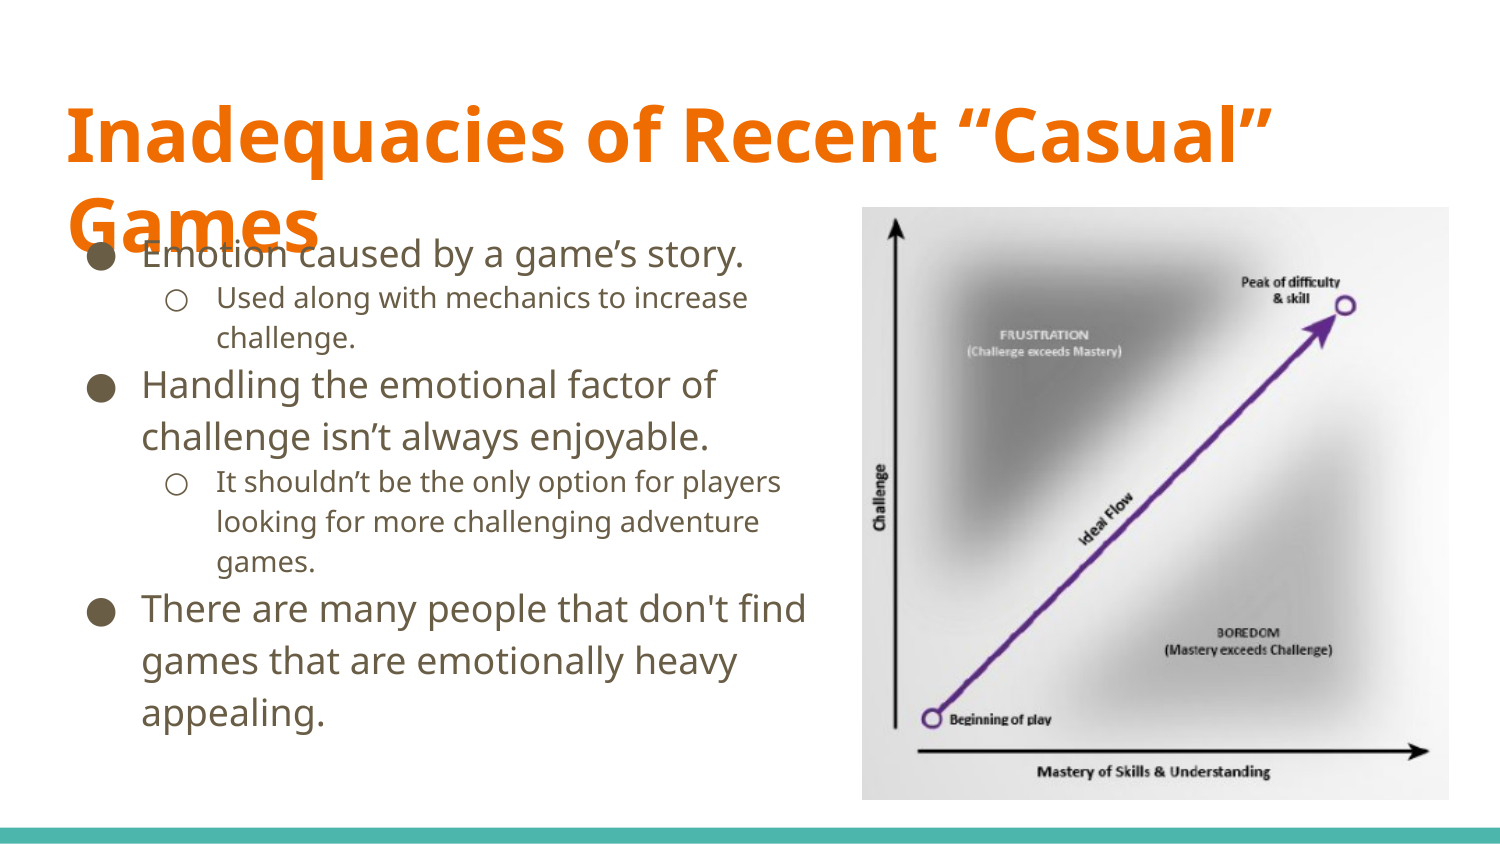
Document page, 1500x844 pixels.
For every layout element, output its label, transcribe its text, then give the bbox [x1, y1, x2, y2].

picture [861, 207, 1450, 801]
title Inadequacies of Recent “Casual” Games [51, 72, 1449, 189]
list Emotion caused by a game’s story. Used along with mechanics to increase challenge. Handling the emotional factor of challenge isn’t always enjoyable. It shouldn’t be the only option for players looking for more challenging adventure games. There are many people that don't find games that are emotionally heavy appealing. [51, 207, 823, 750]
